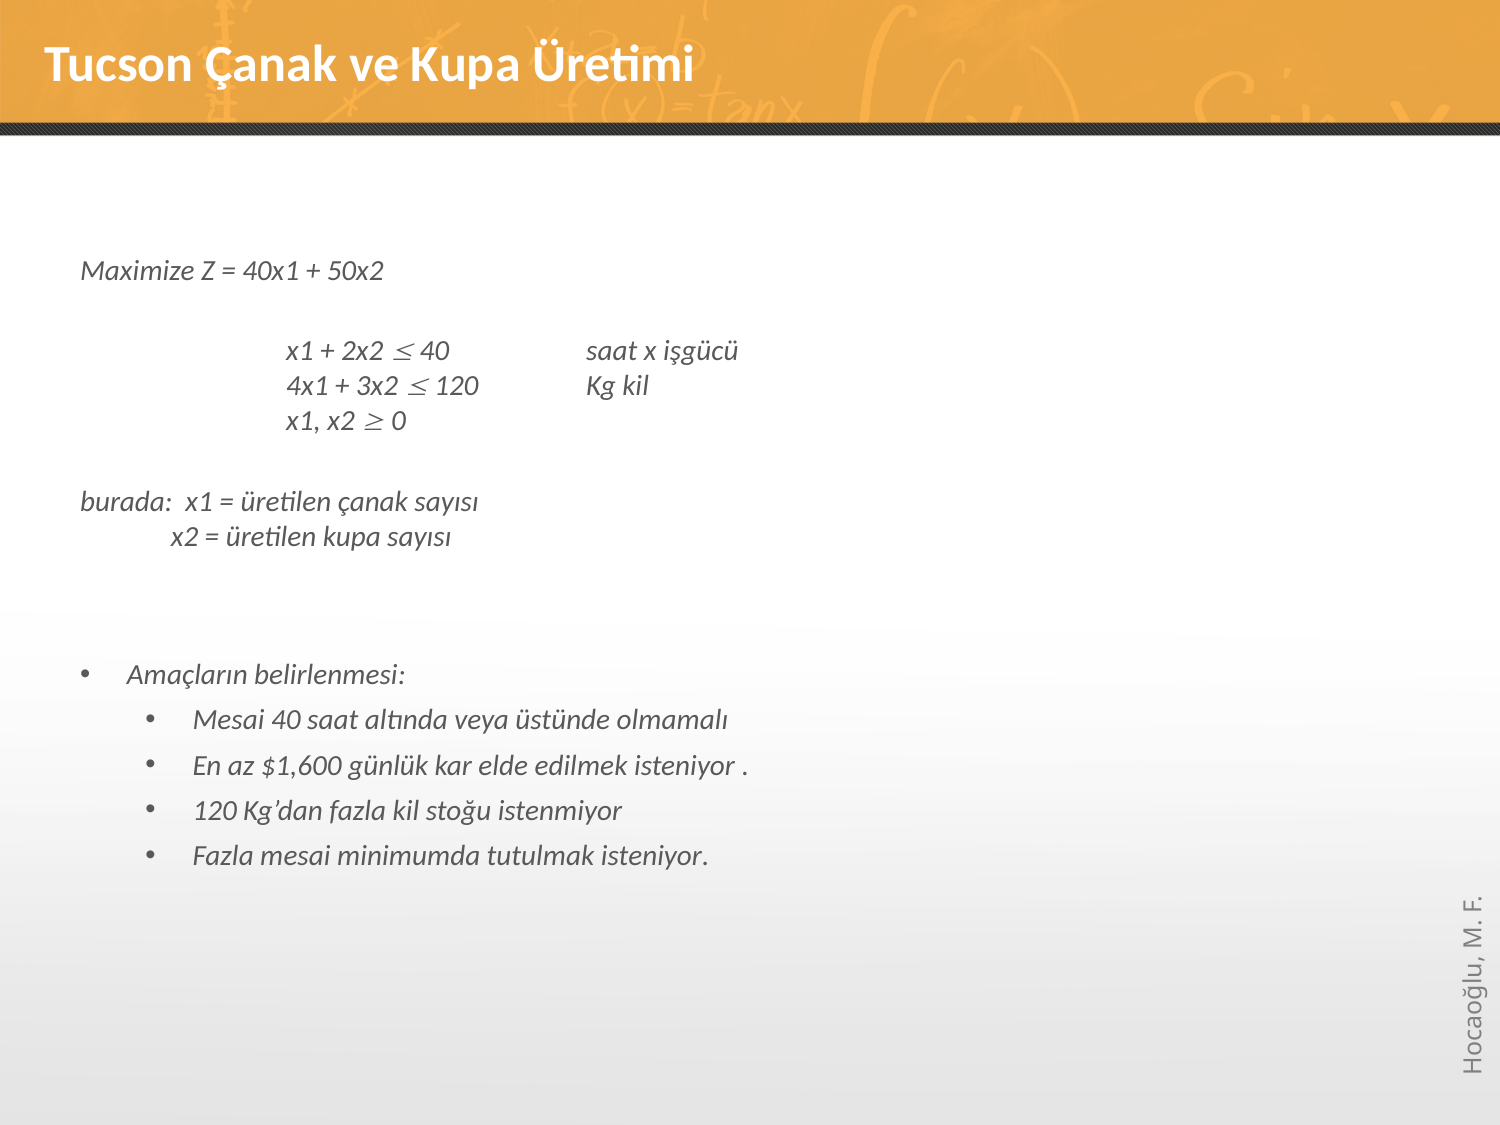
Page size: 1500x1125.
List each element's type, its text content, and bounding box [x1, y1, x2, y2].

picture [0, 0, 1500, 1125]
list Maximize Z = 40x1 + 50x2 x1 + 2x2  40 saat x işgücü 4x1 + 3x2  120 Kg kil x1, x2  0 burada: x1 = üretilen çanak sayısı x2 = üretilen kupa sayısı Amaçların belirlenmesi: Mesai 40 saat altında veya üstünde olmamalı En az $1,600 günlük kar elde edilmek isteniyor . 120 Kg’dan fazla kil stoğu istenmiyor Fazla mesai minimumda tutulmak isteniyor. [64, 243, 1444, 1045]
title Tucson Çanak ve Kupa Üretimi [29, 0, 1287, 126]
